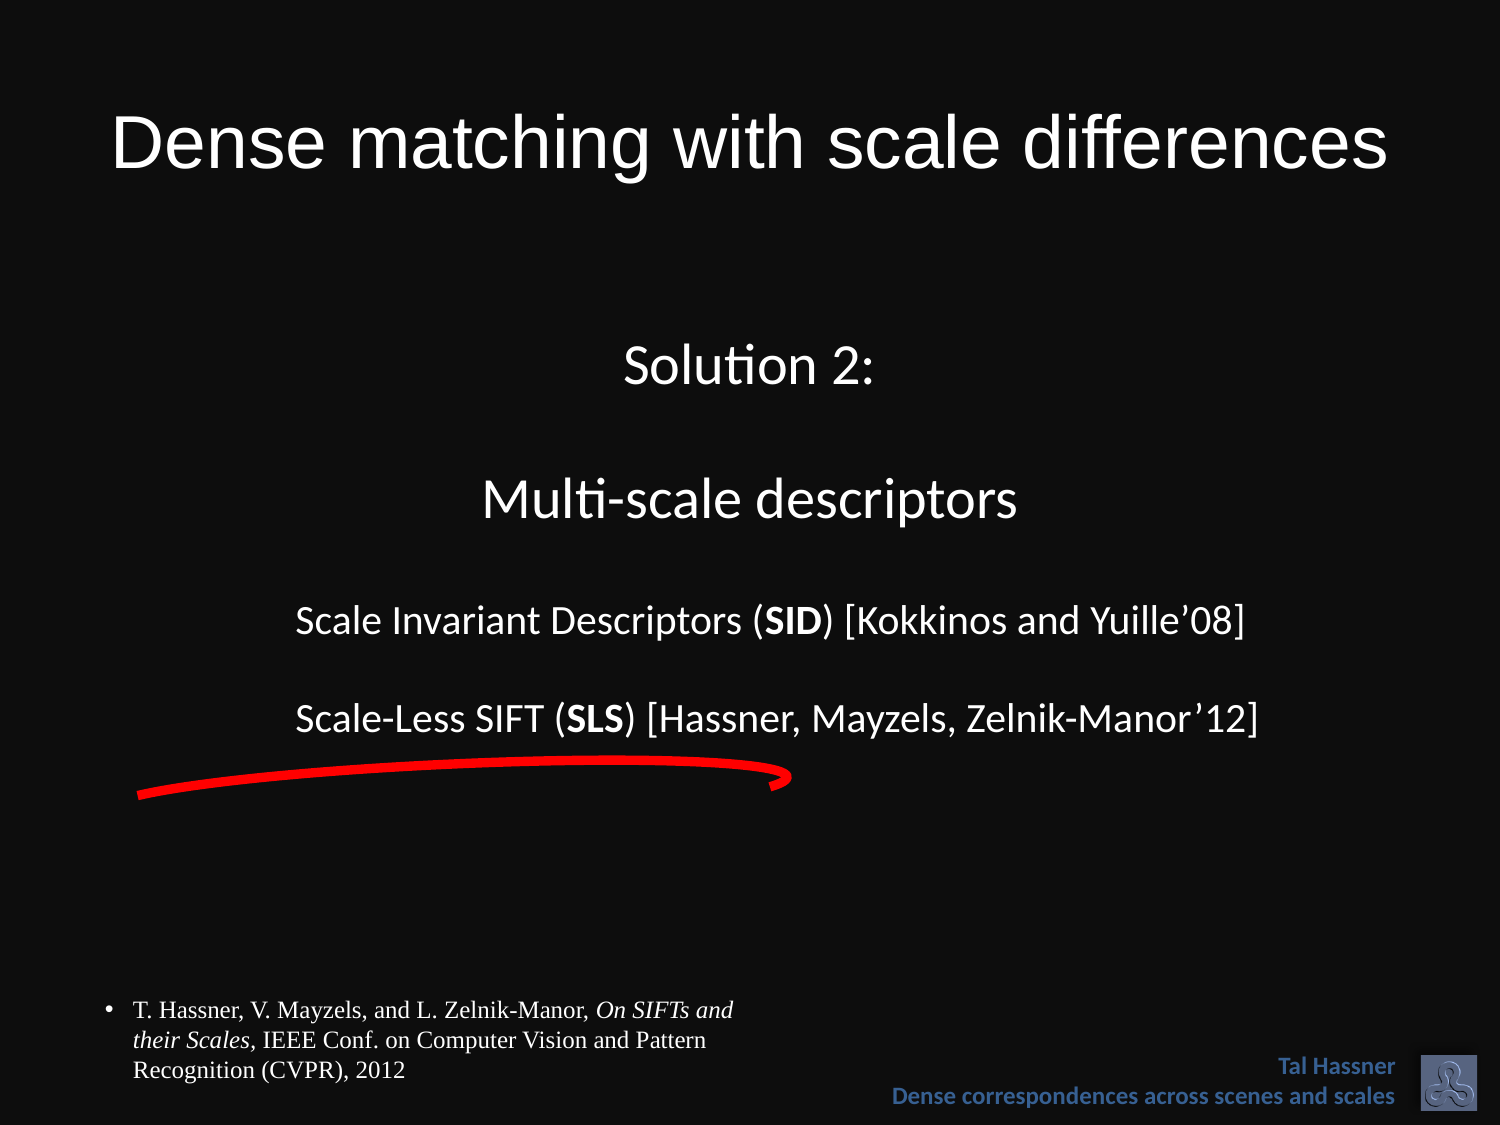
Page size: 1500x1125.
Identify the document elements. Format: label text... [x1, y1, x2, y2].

text_box Solution 2: [605, 318, 895, 404]
text_box Scale Invariant Descriptors (SID) [Kokkinos and Yuille’08] [280, 585, 1350, 650]
text_box Scale-Less SIFT (SLS) [Hassner, Mayzels, Zelnik-Manor’12] [280, 682, 1373, 748]
text_box [137, 759, 788, 797]
title Dense matching with scale differences [74, 44, 1426, 233]
text_box T. Hassner, V. Mayzels, and L. Zelnik-Manor, On SIFTs and their Scales, IEEE Conf. on Computer Vision and Pattern Recognition (CVPR), 2012 [90, 986, 752, 1091]
text_box Multi-scale descriptors [280, 452, 1220, 538]
